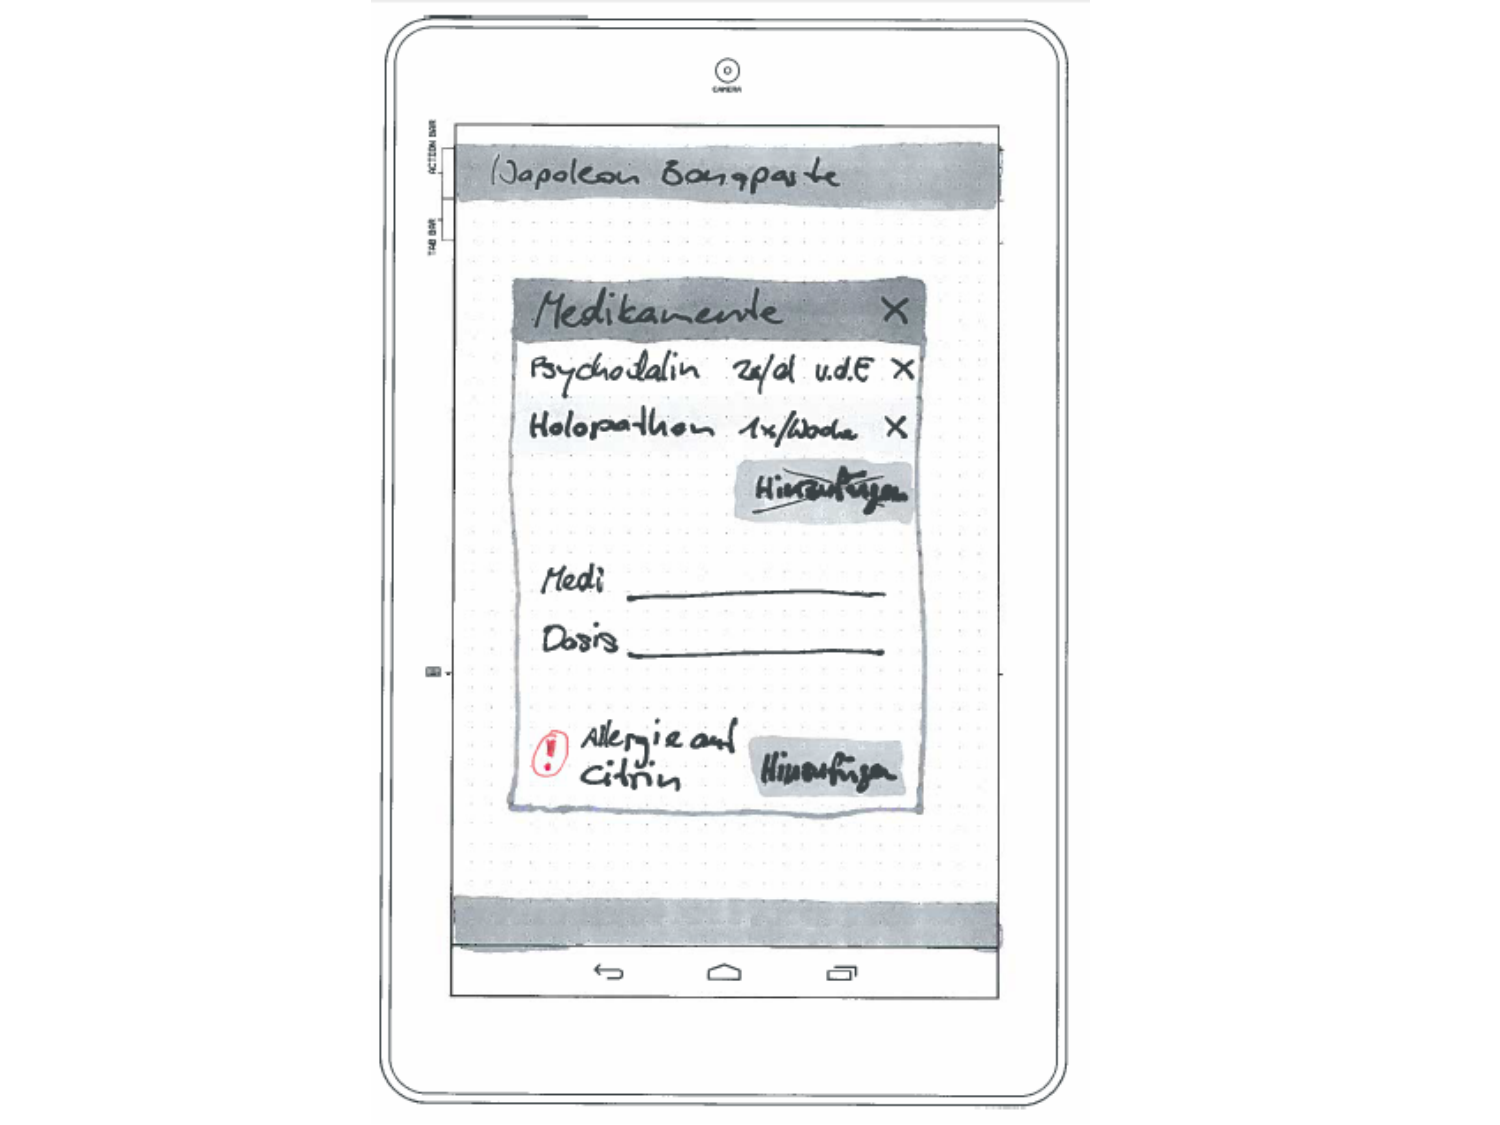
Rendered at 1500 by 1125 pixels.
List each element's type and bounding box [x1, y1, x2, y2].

picture [371, 0, 1091, 1125]
